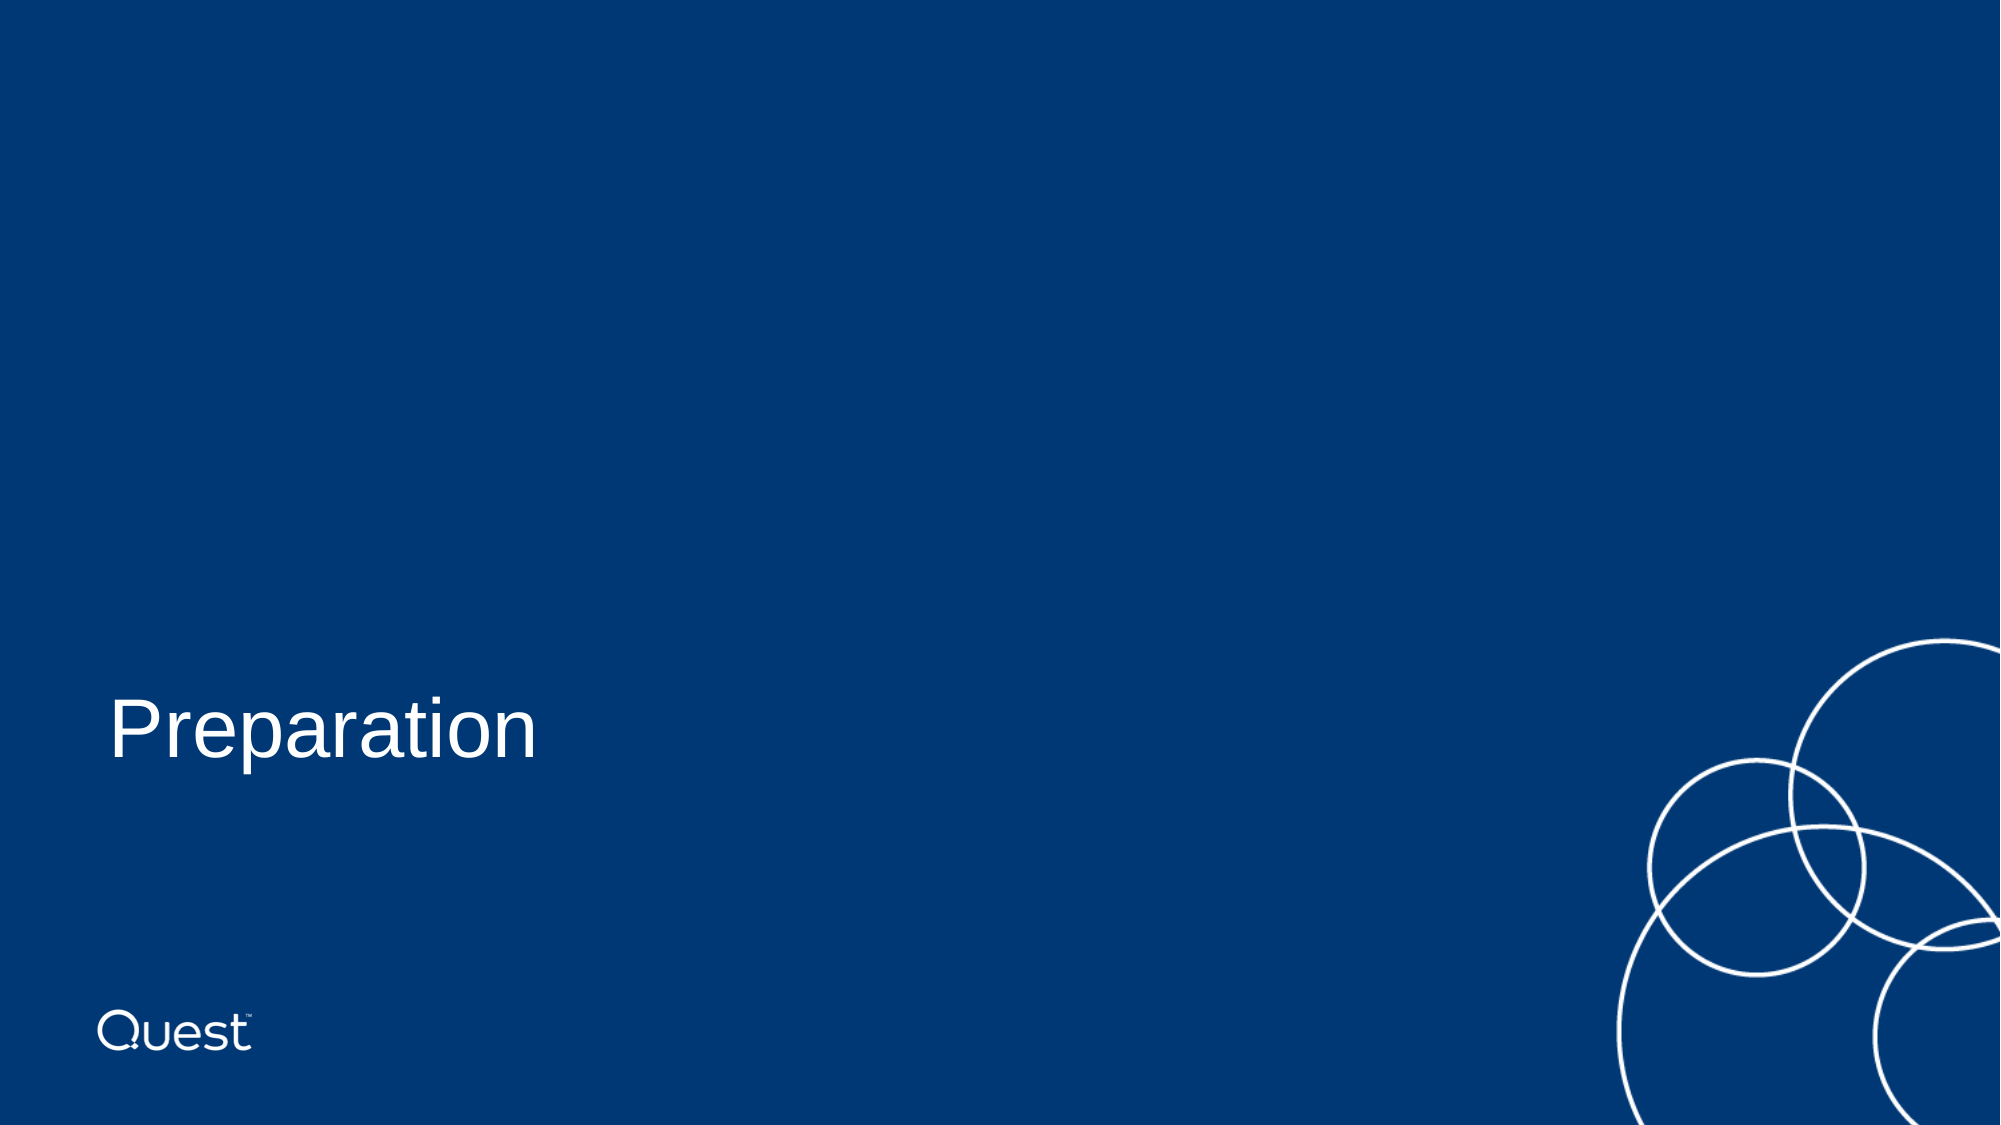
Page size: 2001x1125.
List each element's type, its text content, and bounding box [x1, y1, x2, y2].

title Preparation [93, 562, 1075, 784]
picture [1547, 530, 2001, 1125]
picture [96, 1008, 253, 1052]
